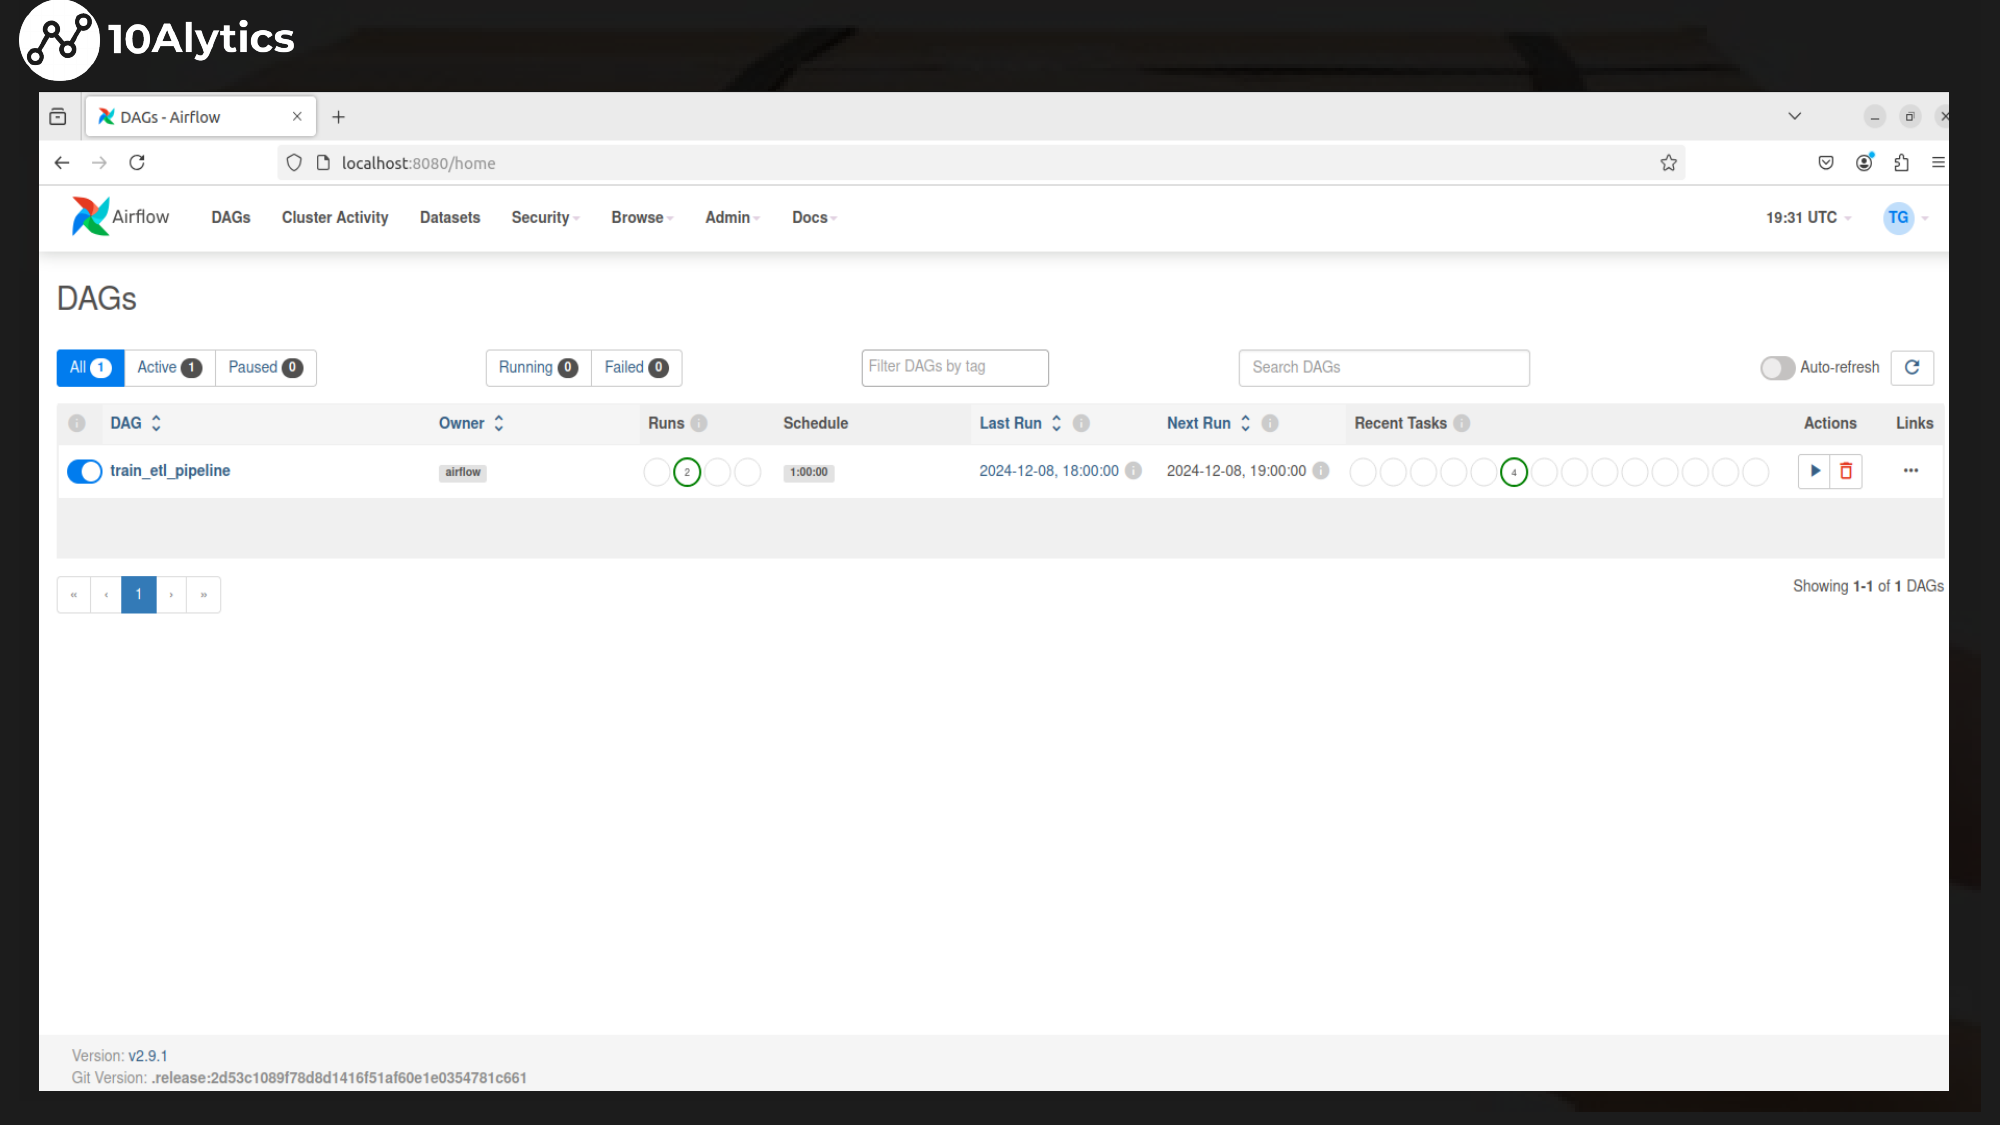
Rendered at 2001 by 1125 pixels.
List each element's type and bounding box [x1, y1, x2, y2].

text_box [0, 0, 2000, 1125]
picture [19, 0, 1981, 1112]
